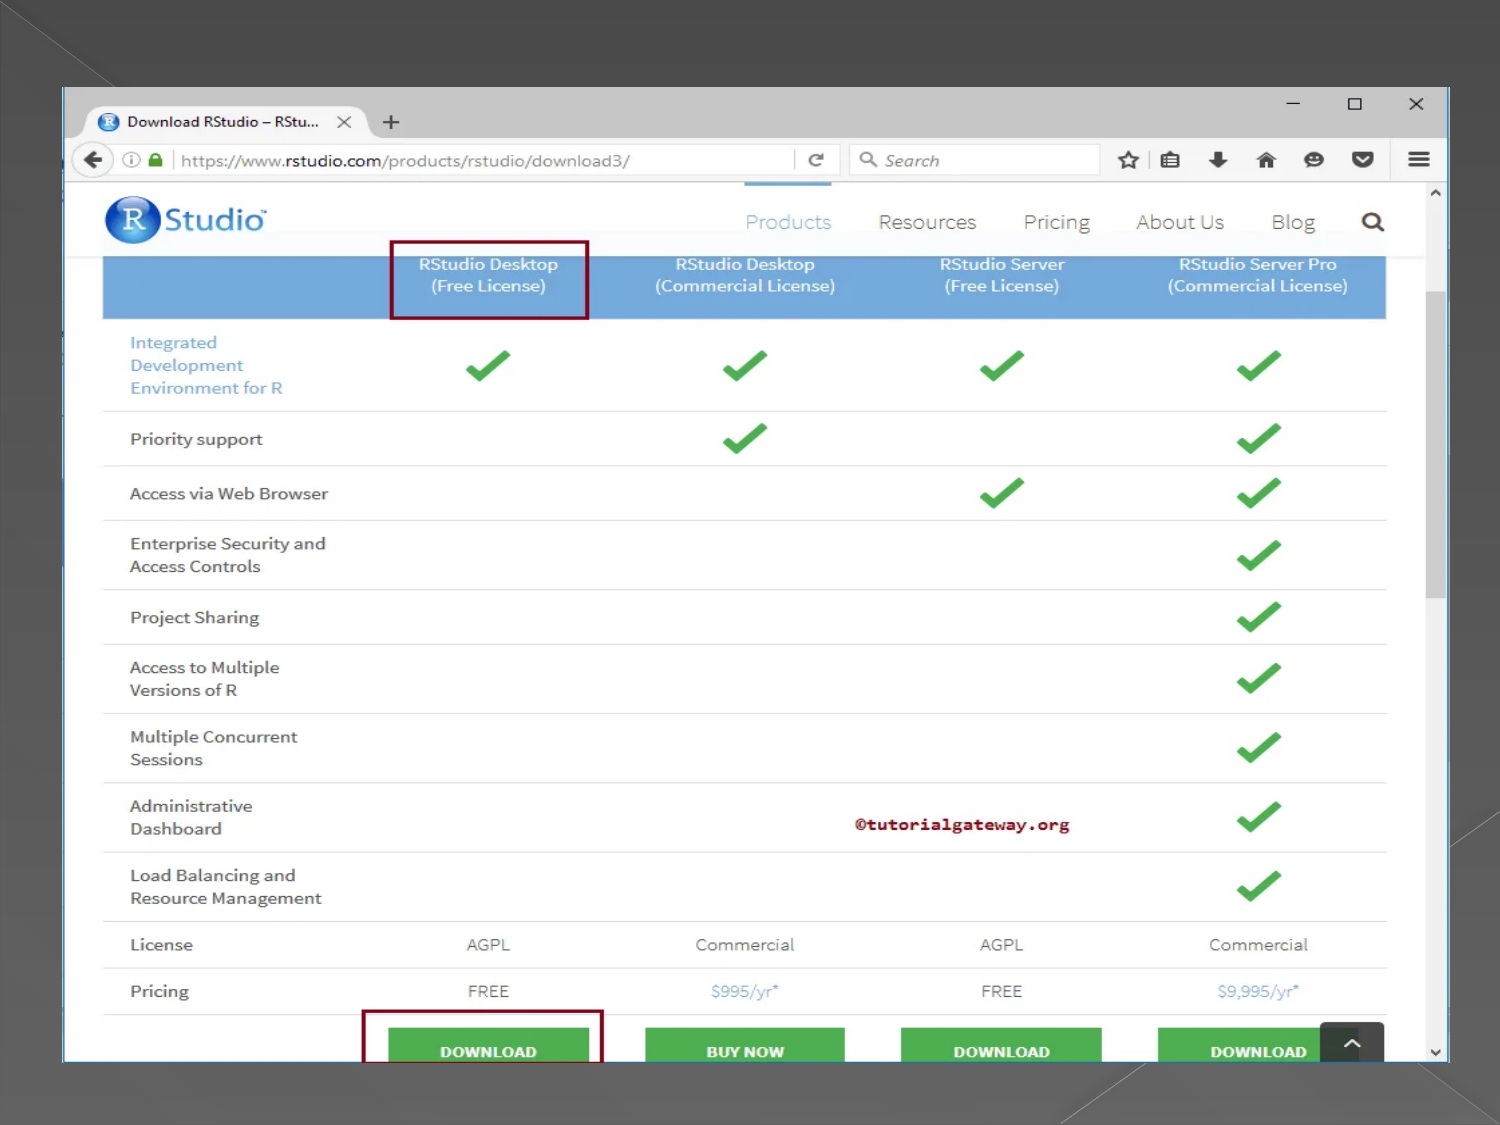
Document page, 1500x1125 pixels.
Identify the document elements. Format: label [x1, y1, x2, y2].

picture [62, 87, 1451, 1063]
